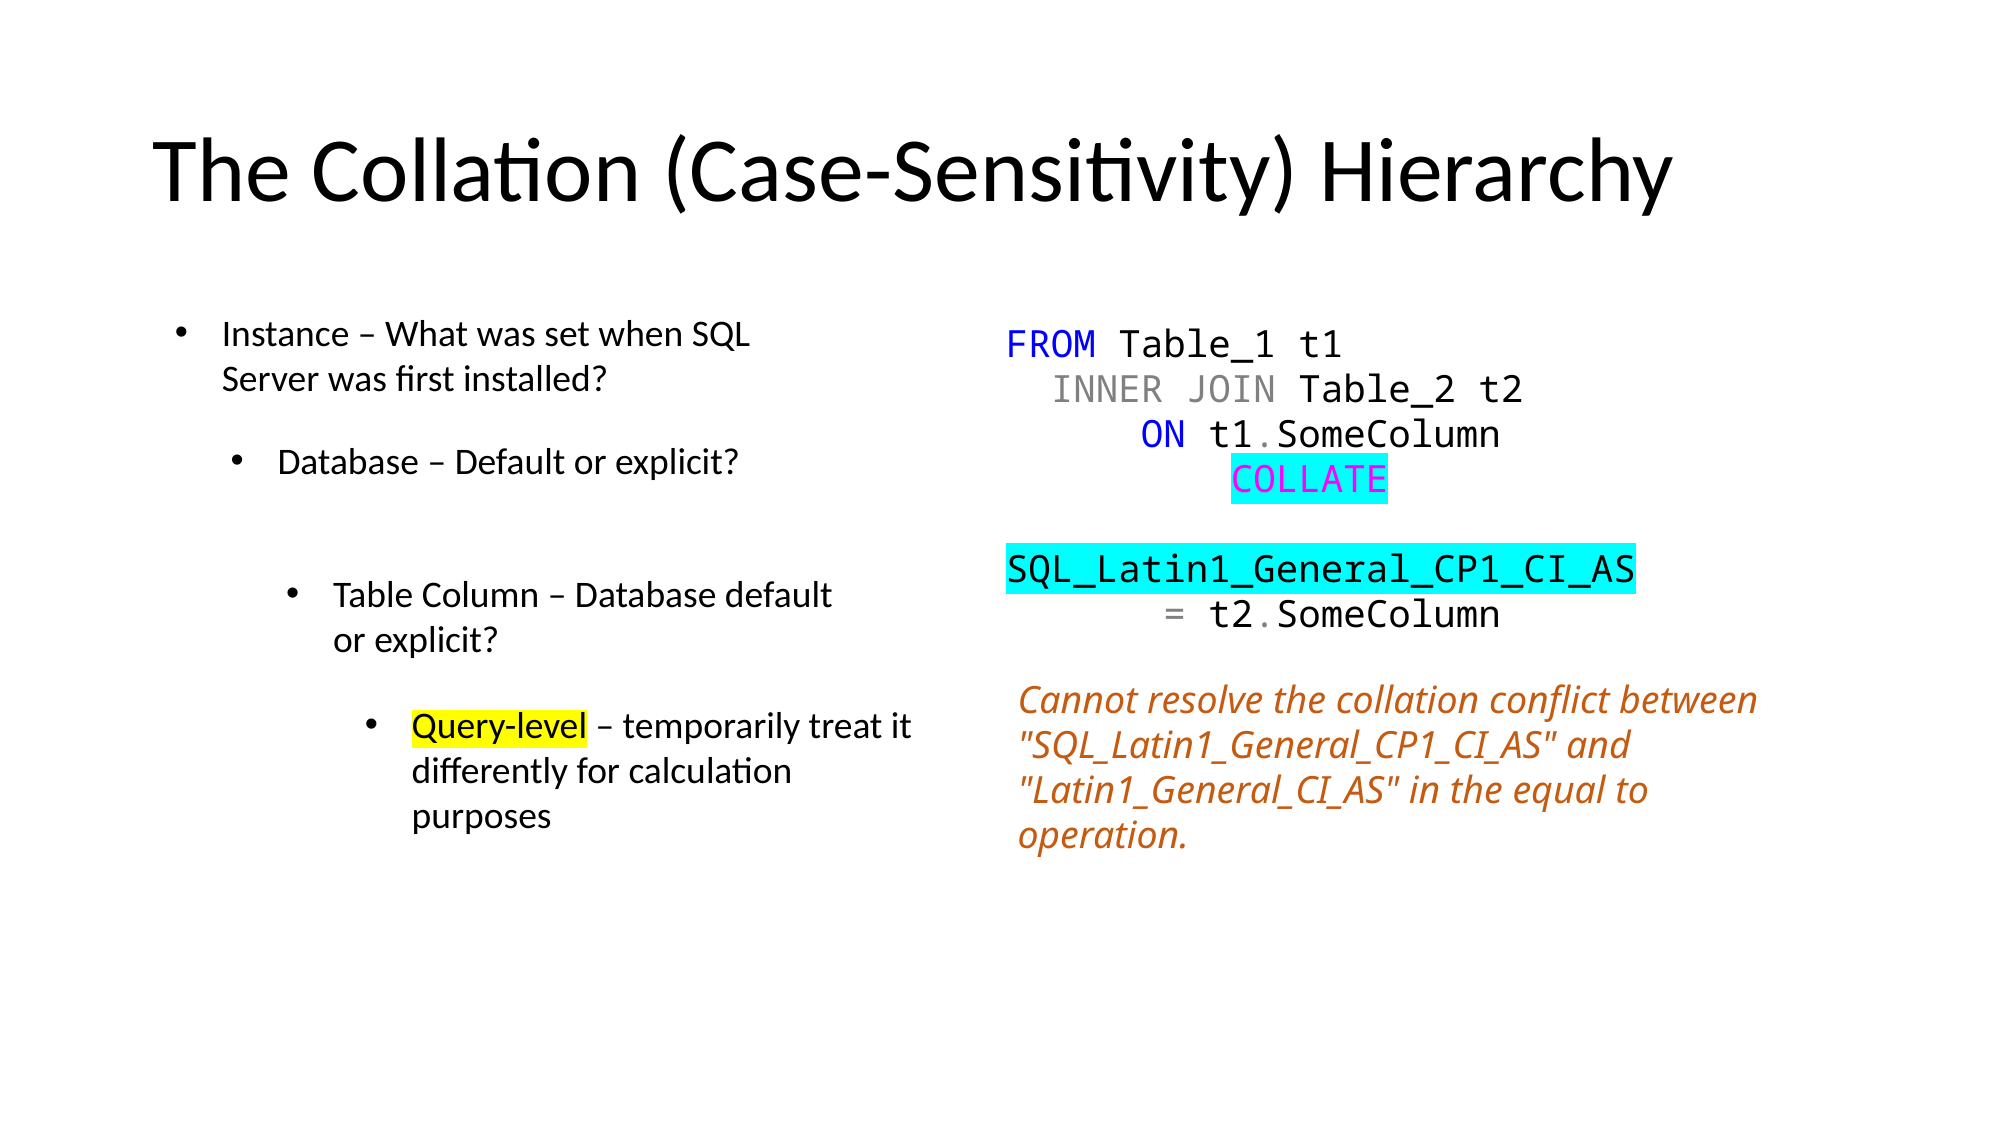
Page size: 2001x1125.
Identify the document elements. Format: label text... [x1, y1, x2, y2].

text_box Database – Default or explicit? [215, 429, 771, 490]
text_box FROM Table_1 t1 INNER JOIN Table_2 t2 ON t1.SomeColumn COLLATE SQL_Latin1_General_CP1_CI_AS = t2.SomeColumn [991, 312, 1872, 643]
title The Collation (Case-Sensitivity) Hierarchy [137, 62, 1863, 281]
text_box Table Column – Database default or explicit? [271, 562, 865, 668]
text_box Instance – What was set when SQL Server was first installed? [160, 302, 826, 407]
text_box Query-level – temporarily treat it differently for calculation purposes [349, 693, 944, 843]
text_box Cannot resolve the collation conflict between "SQL_Latin1_General_CP1_CI_AS" and "Latin1_General_CI_AS" in the equal to operation. [1002, 668, 1809, 864]
